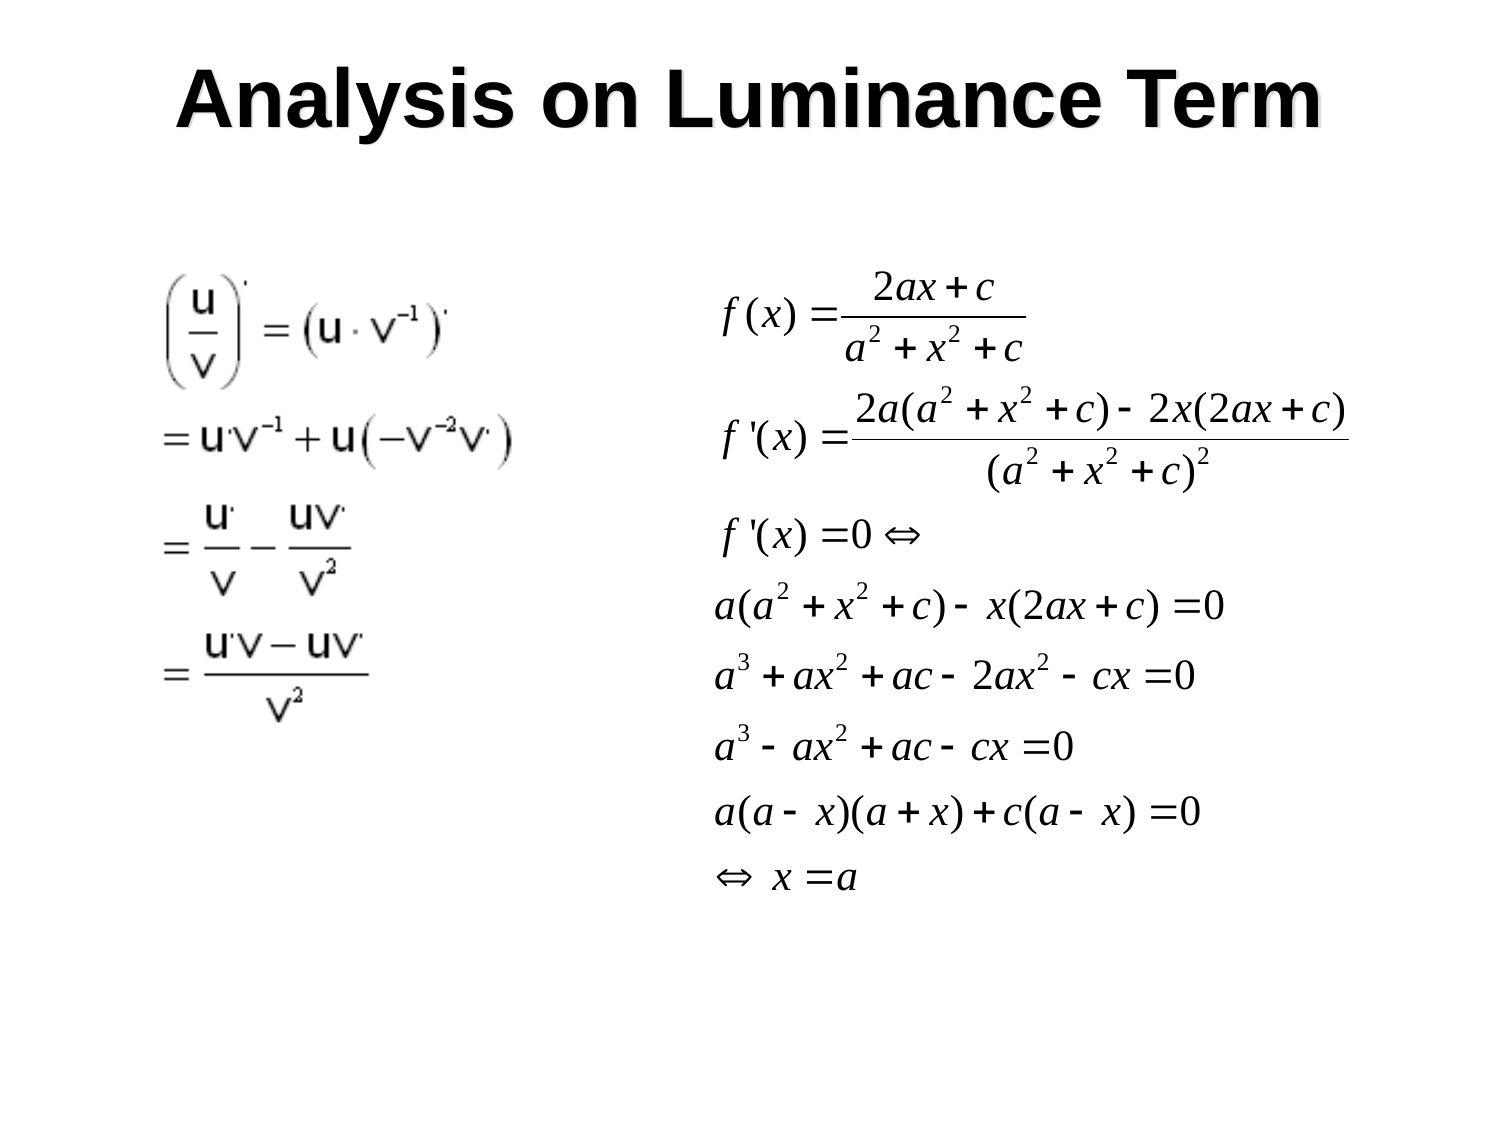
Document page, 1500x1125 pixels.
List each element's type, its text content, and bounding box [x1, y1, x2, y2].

title Analysis on Luminance Term [24, 24, 1476, 163]
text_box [707, 257, 1359, 902]
picture [136, 257, 525, 735]
